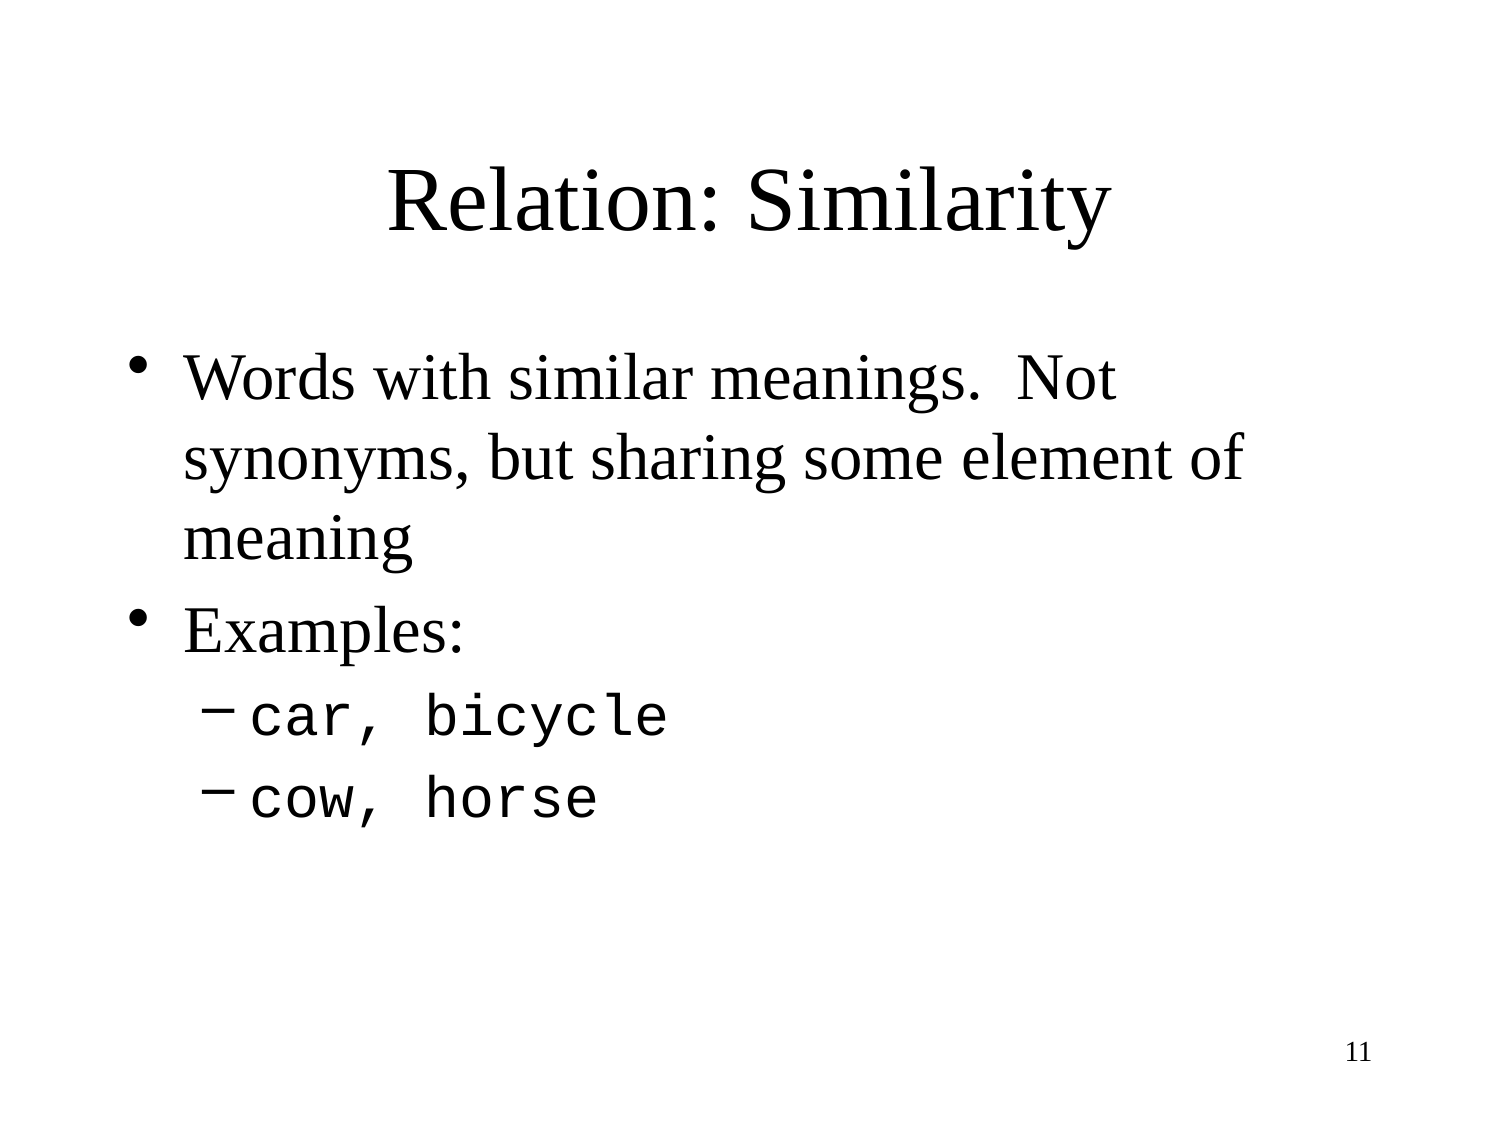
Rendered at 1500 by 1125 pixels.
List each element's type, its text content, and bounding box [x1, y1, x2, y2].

title Relation: Similarity [112, 99, 1388, 288]
slide_number 11 [1074, 1024, 1388, 1101]
list Words with similar meanings. Not synonyms, but sharing some element of meaning Examples: car, bicycle cow, horse [112, 324, 1388, 1001]
